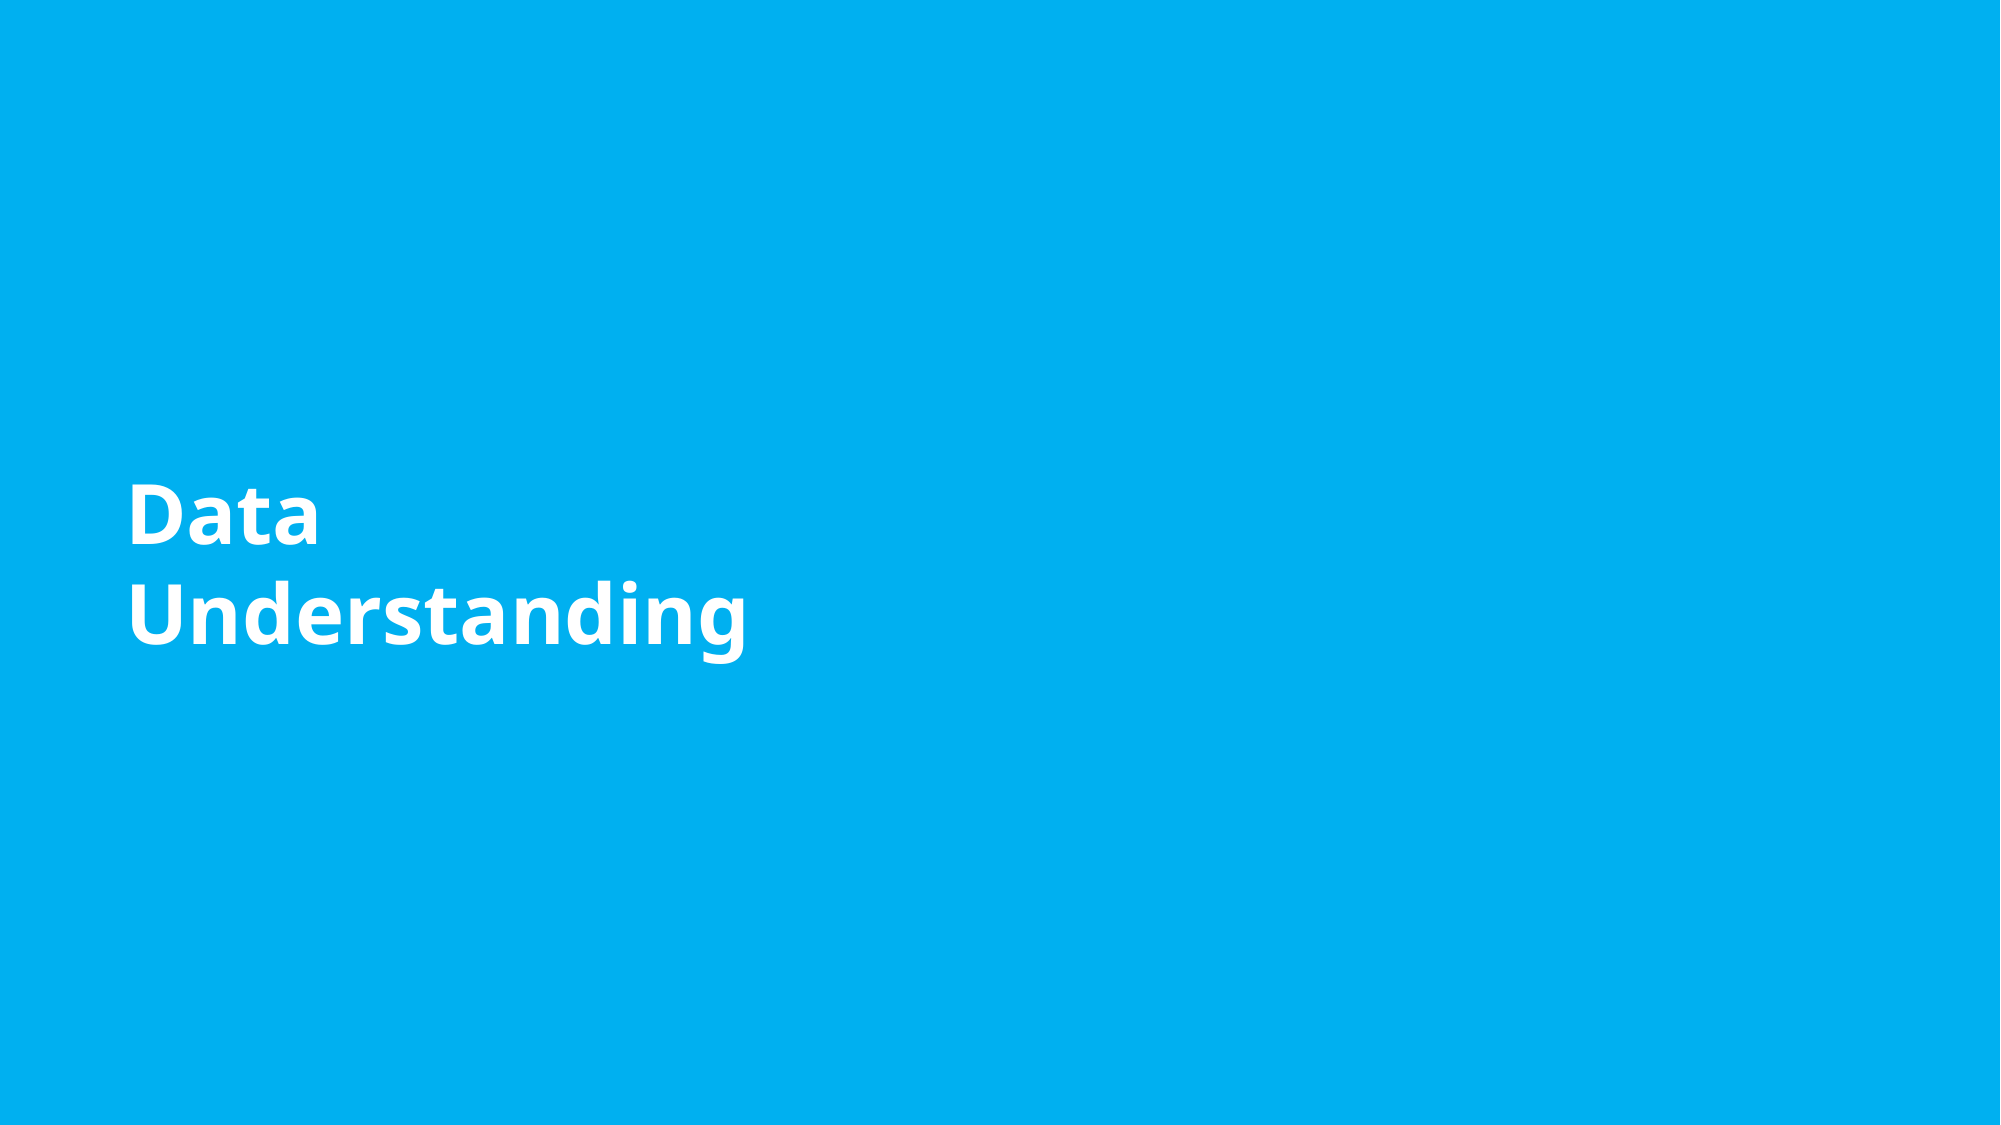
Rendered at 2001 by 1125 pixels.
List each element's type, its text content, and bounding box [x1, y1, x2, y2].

text_box Data Understanding [110, 453, 1446, 669]
